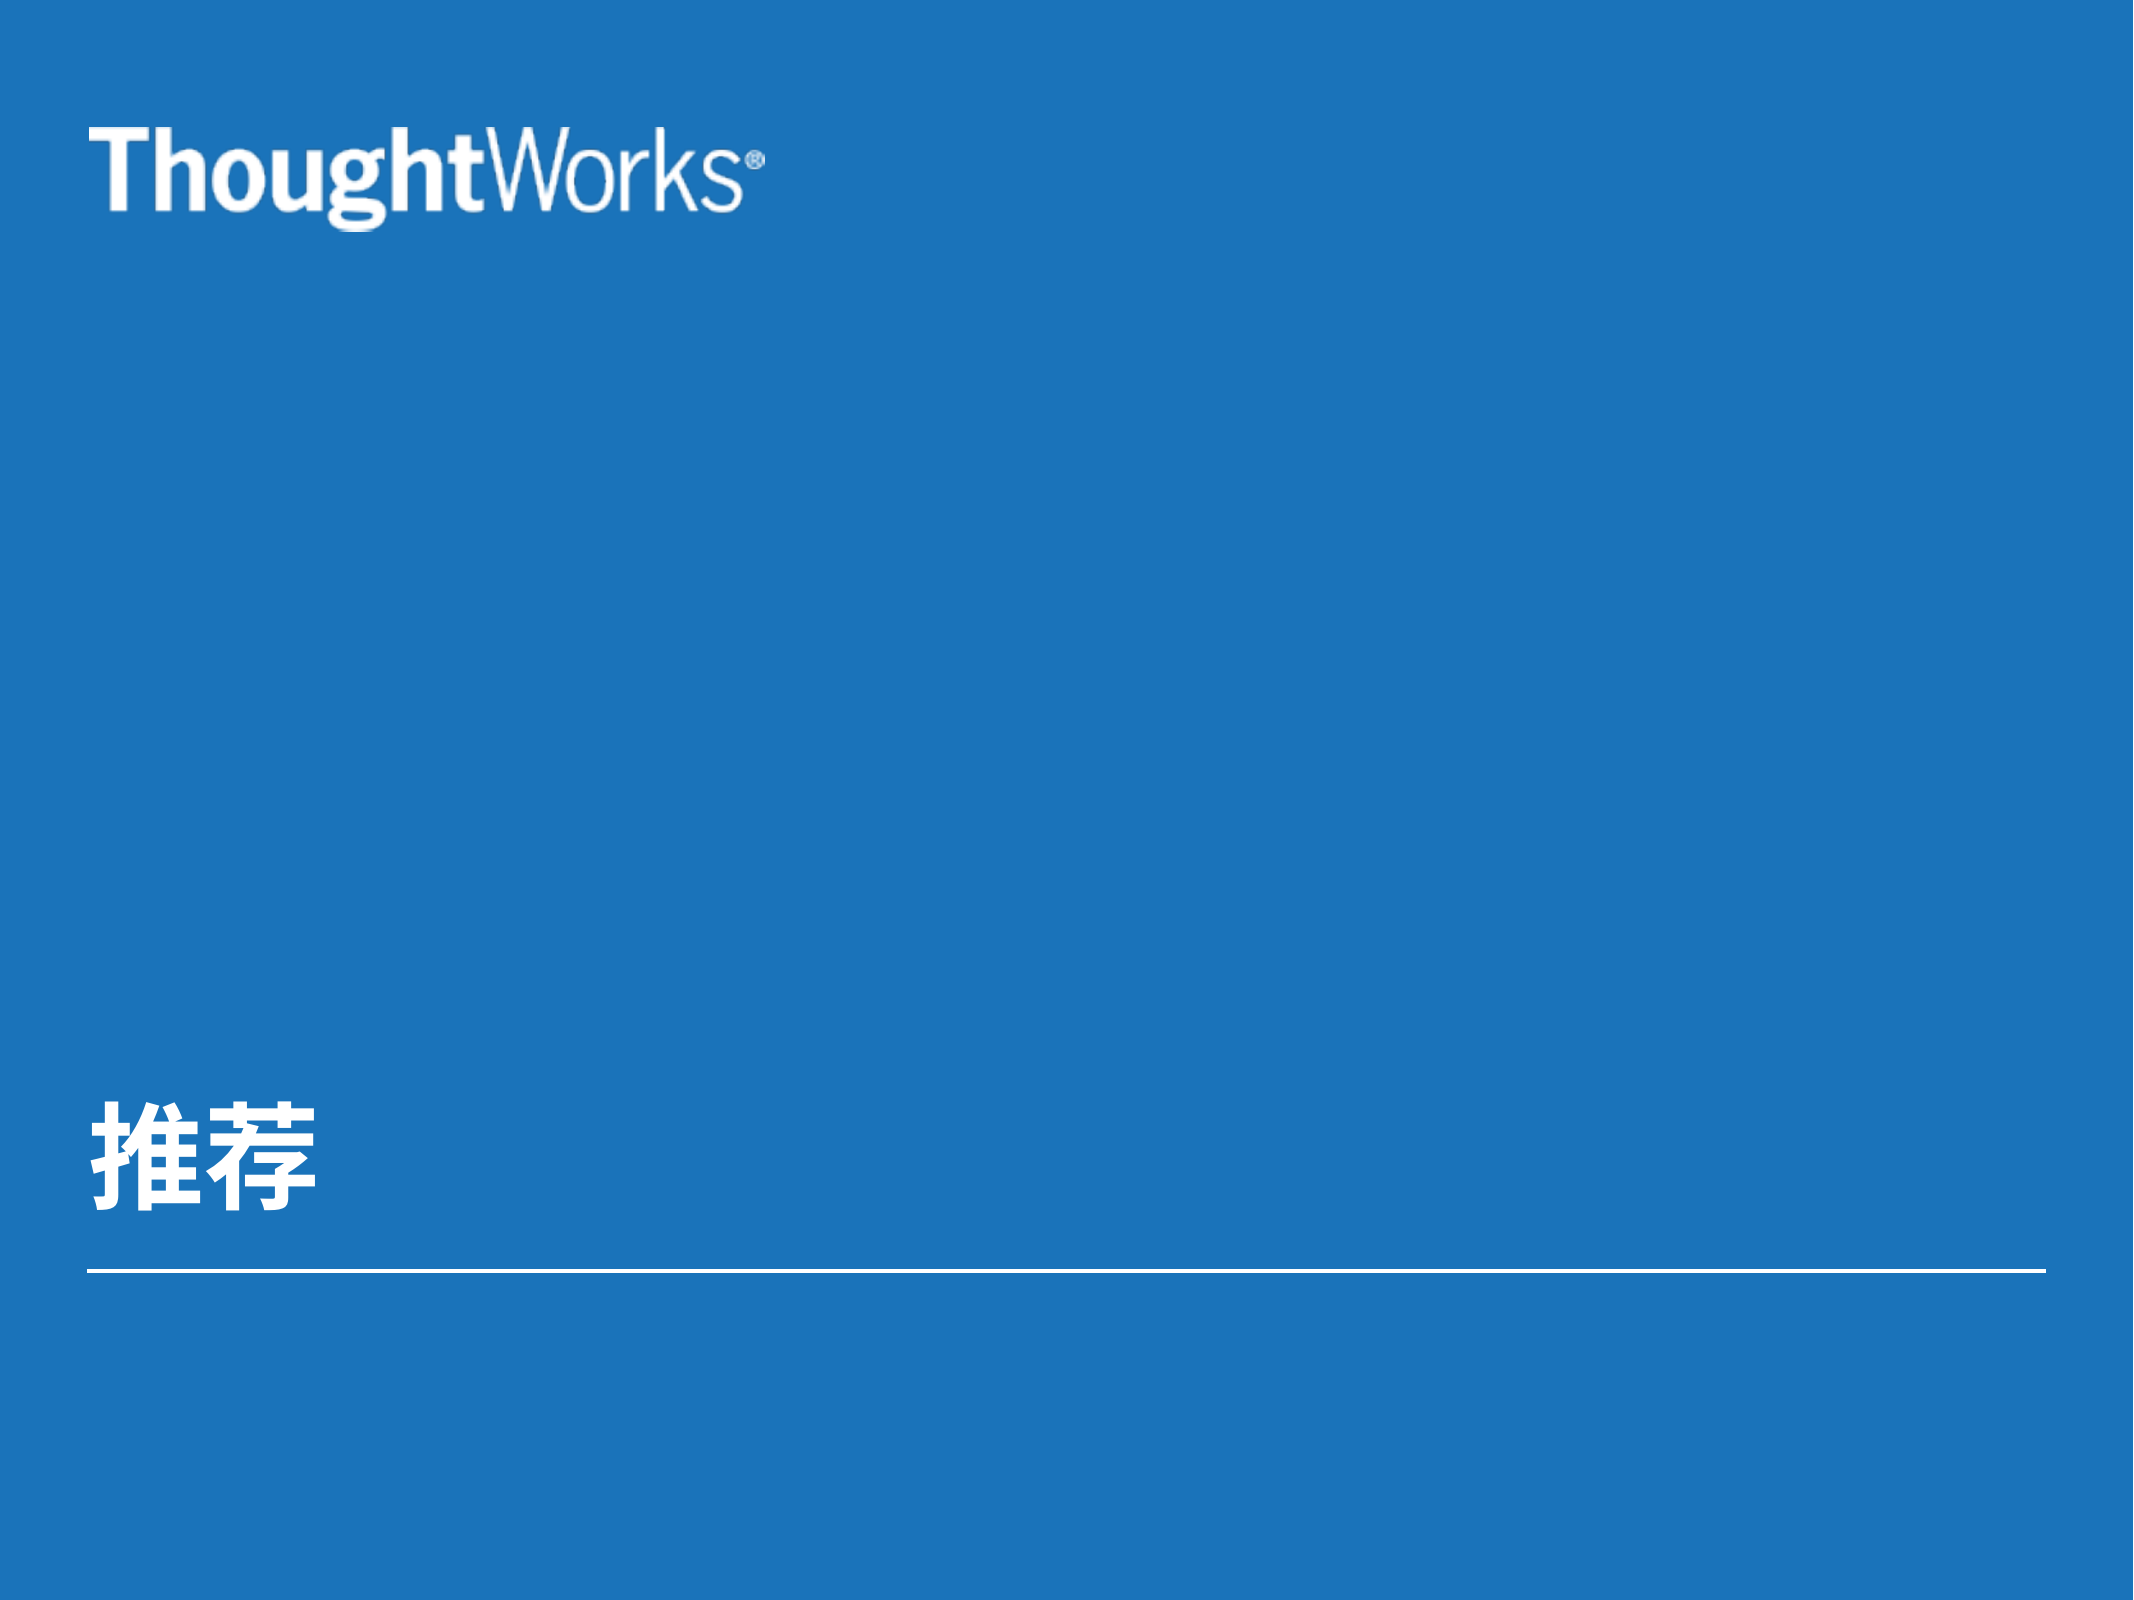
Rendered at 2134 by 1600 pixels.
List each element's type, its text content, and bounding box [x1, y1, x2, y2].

text_box 推荐 [88, 313, 2045, 1241]
picture [89, 127, 765, 232]
